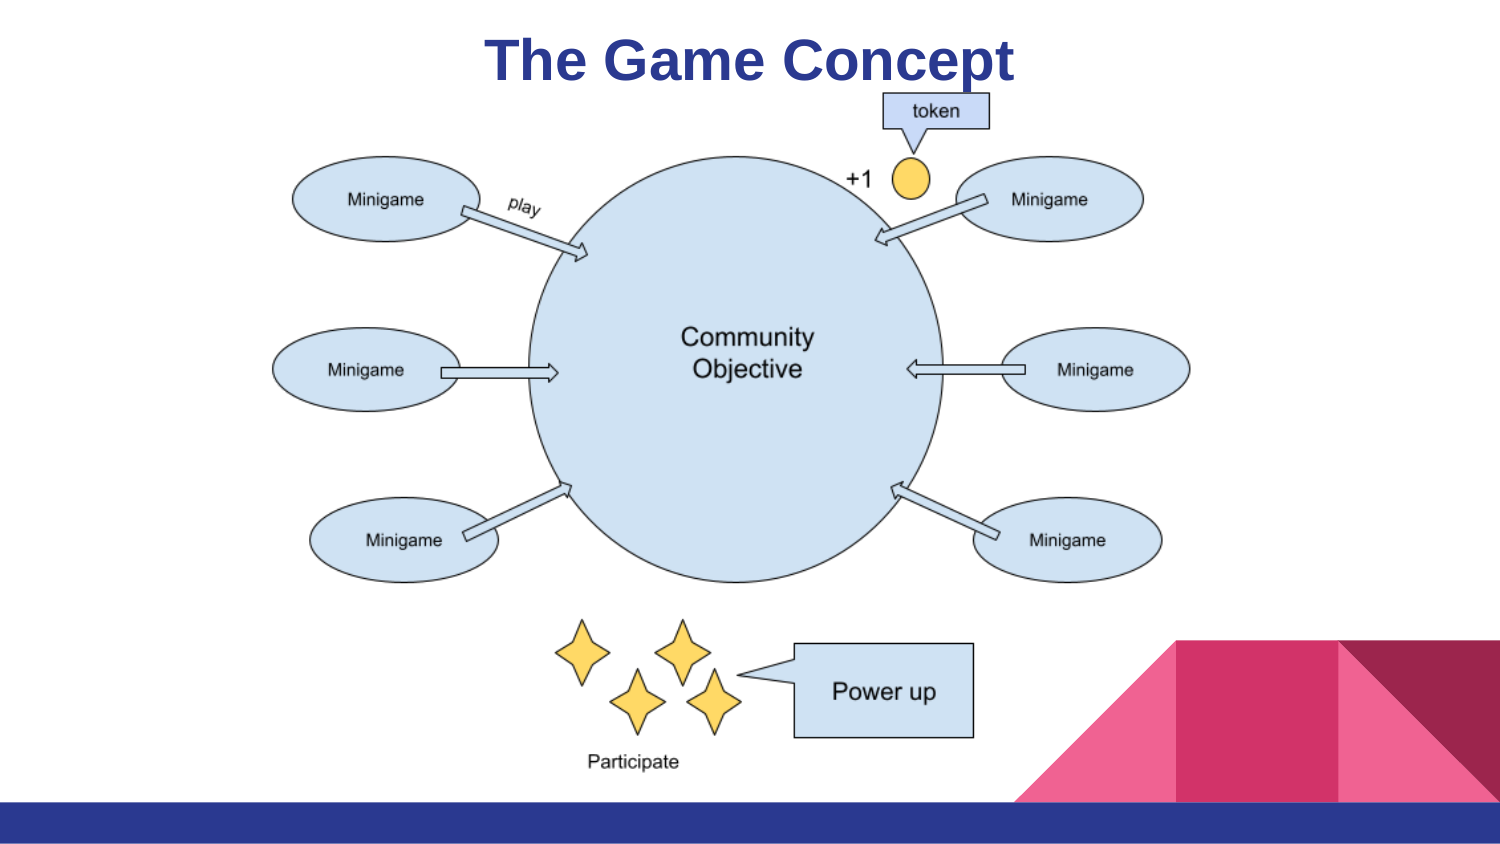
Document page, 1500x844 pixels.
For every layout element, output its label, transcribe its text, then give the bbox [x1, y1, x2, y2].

text_box The Game Concept [0, 6, 1500, 107]
picture [113, 66, 1387, 844]
